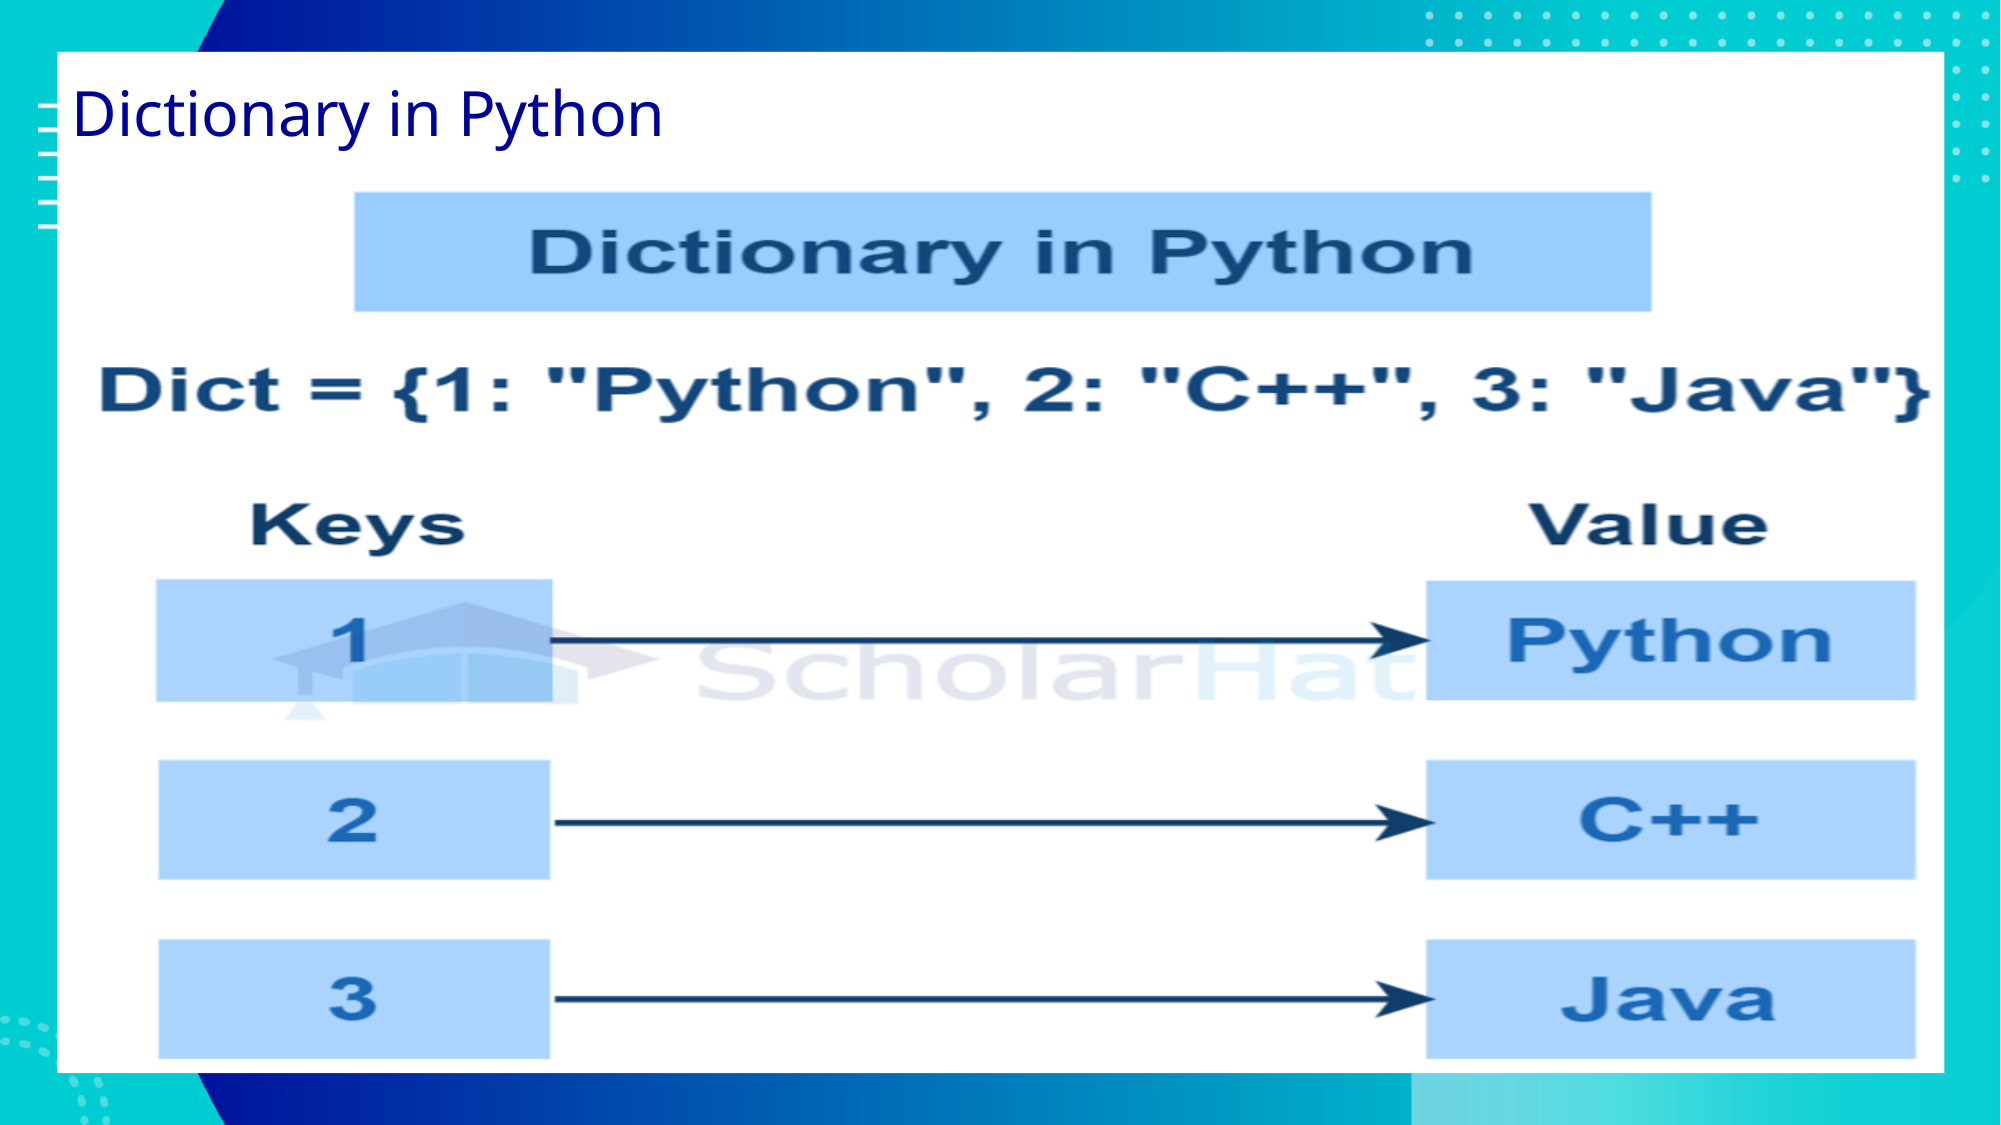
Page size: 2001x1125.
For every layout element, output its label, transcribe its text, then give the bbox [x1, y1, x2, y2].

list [61, 176, 1939, 1069]
title Dictionary in Python [56, 56, 1939, 177]
picture [0, 0, 2001, 1125]
